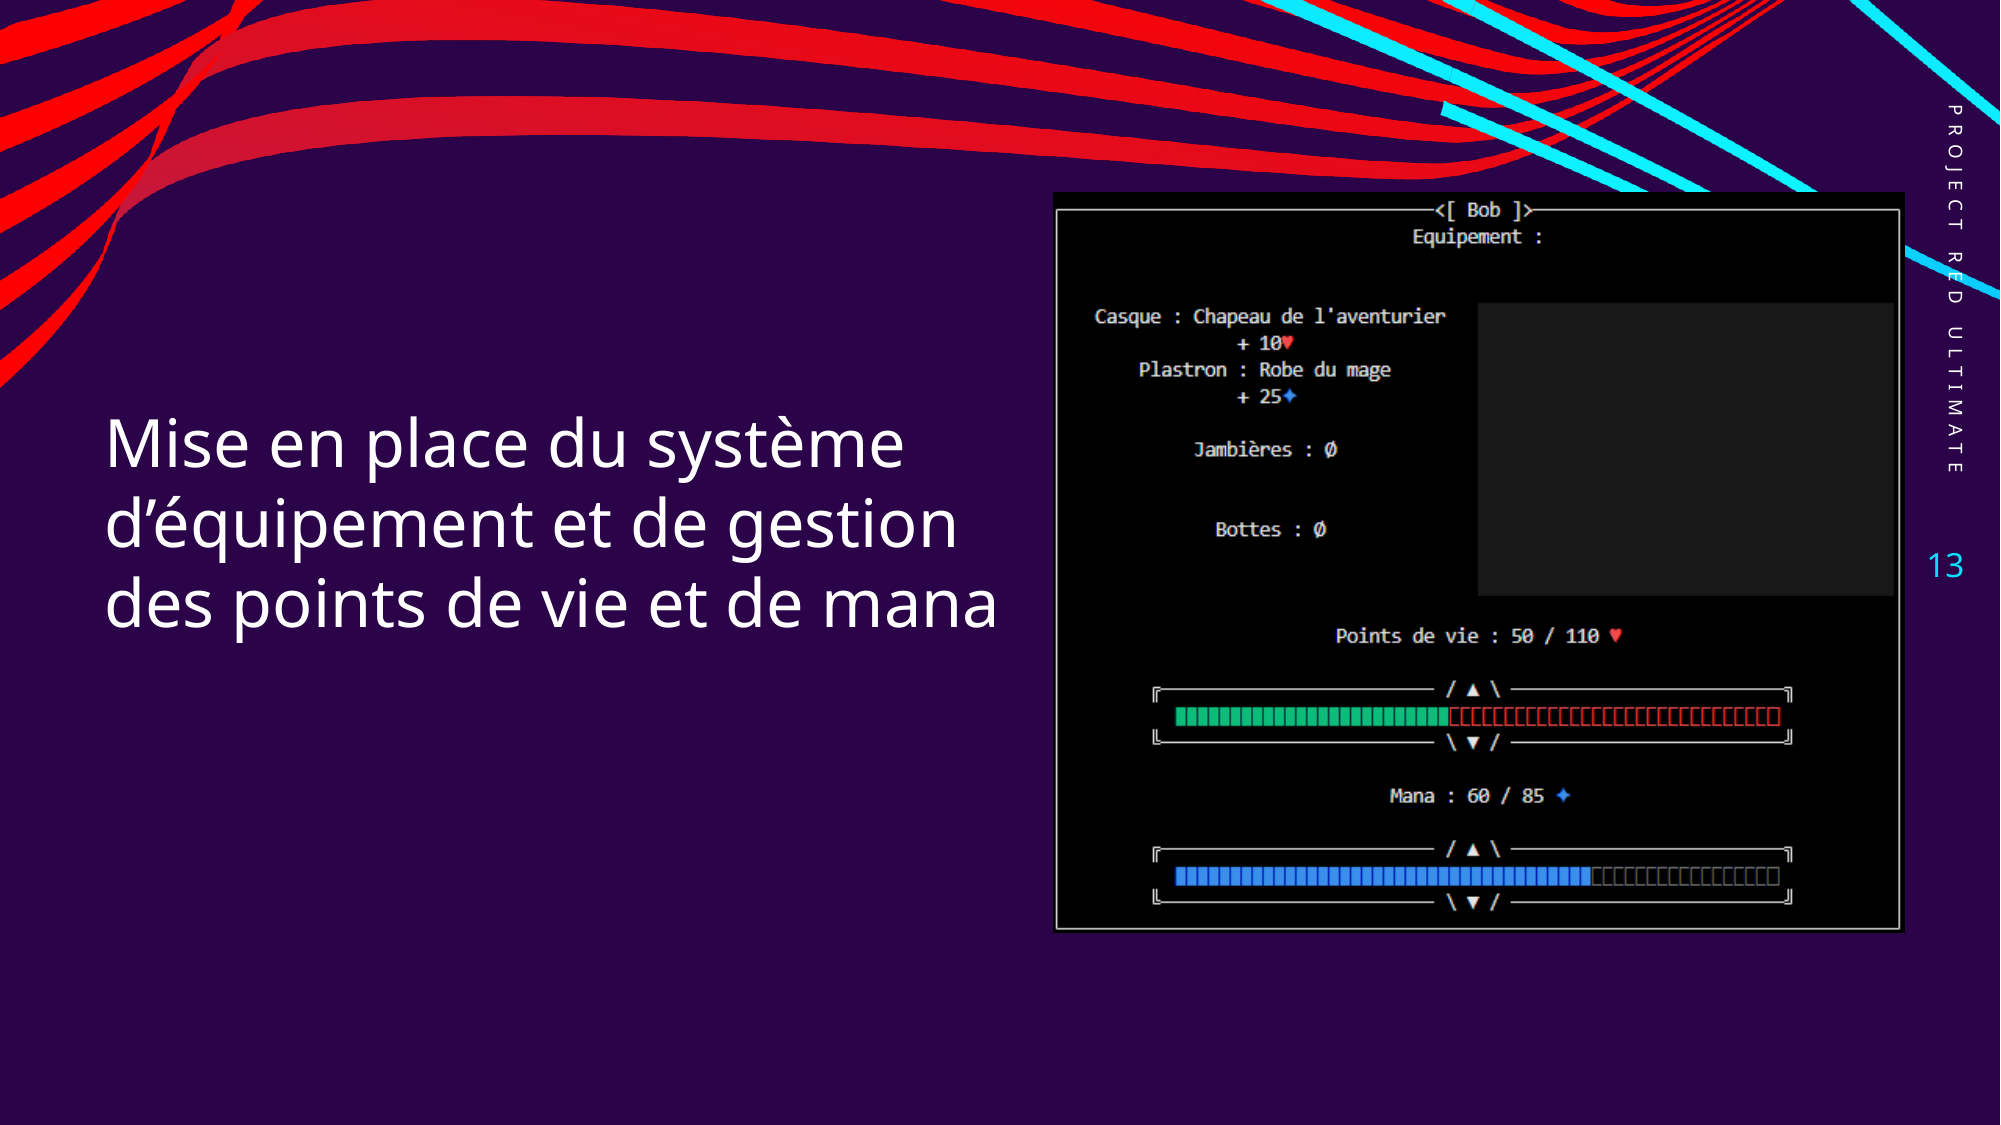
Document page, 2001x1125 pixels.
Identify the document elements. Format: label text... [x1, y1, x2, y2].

footer PROJECT RED ULTIMATE [1926, 33, 1987, 489]
text_box Mise en place du système d’équipement et de gestion des points de vie et de mana [89, 393, 1053, 648]
slide_number 13 [1905, 519, 1980, 615]
picture [0, 0, 2000, 1125]
